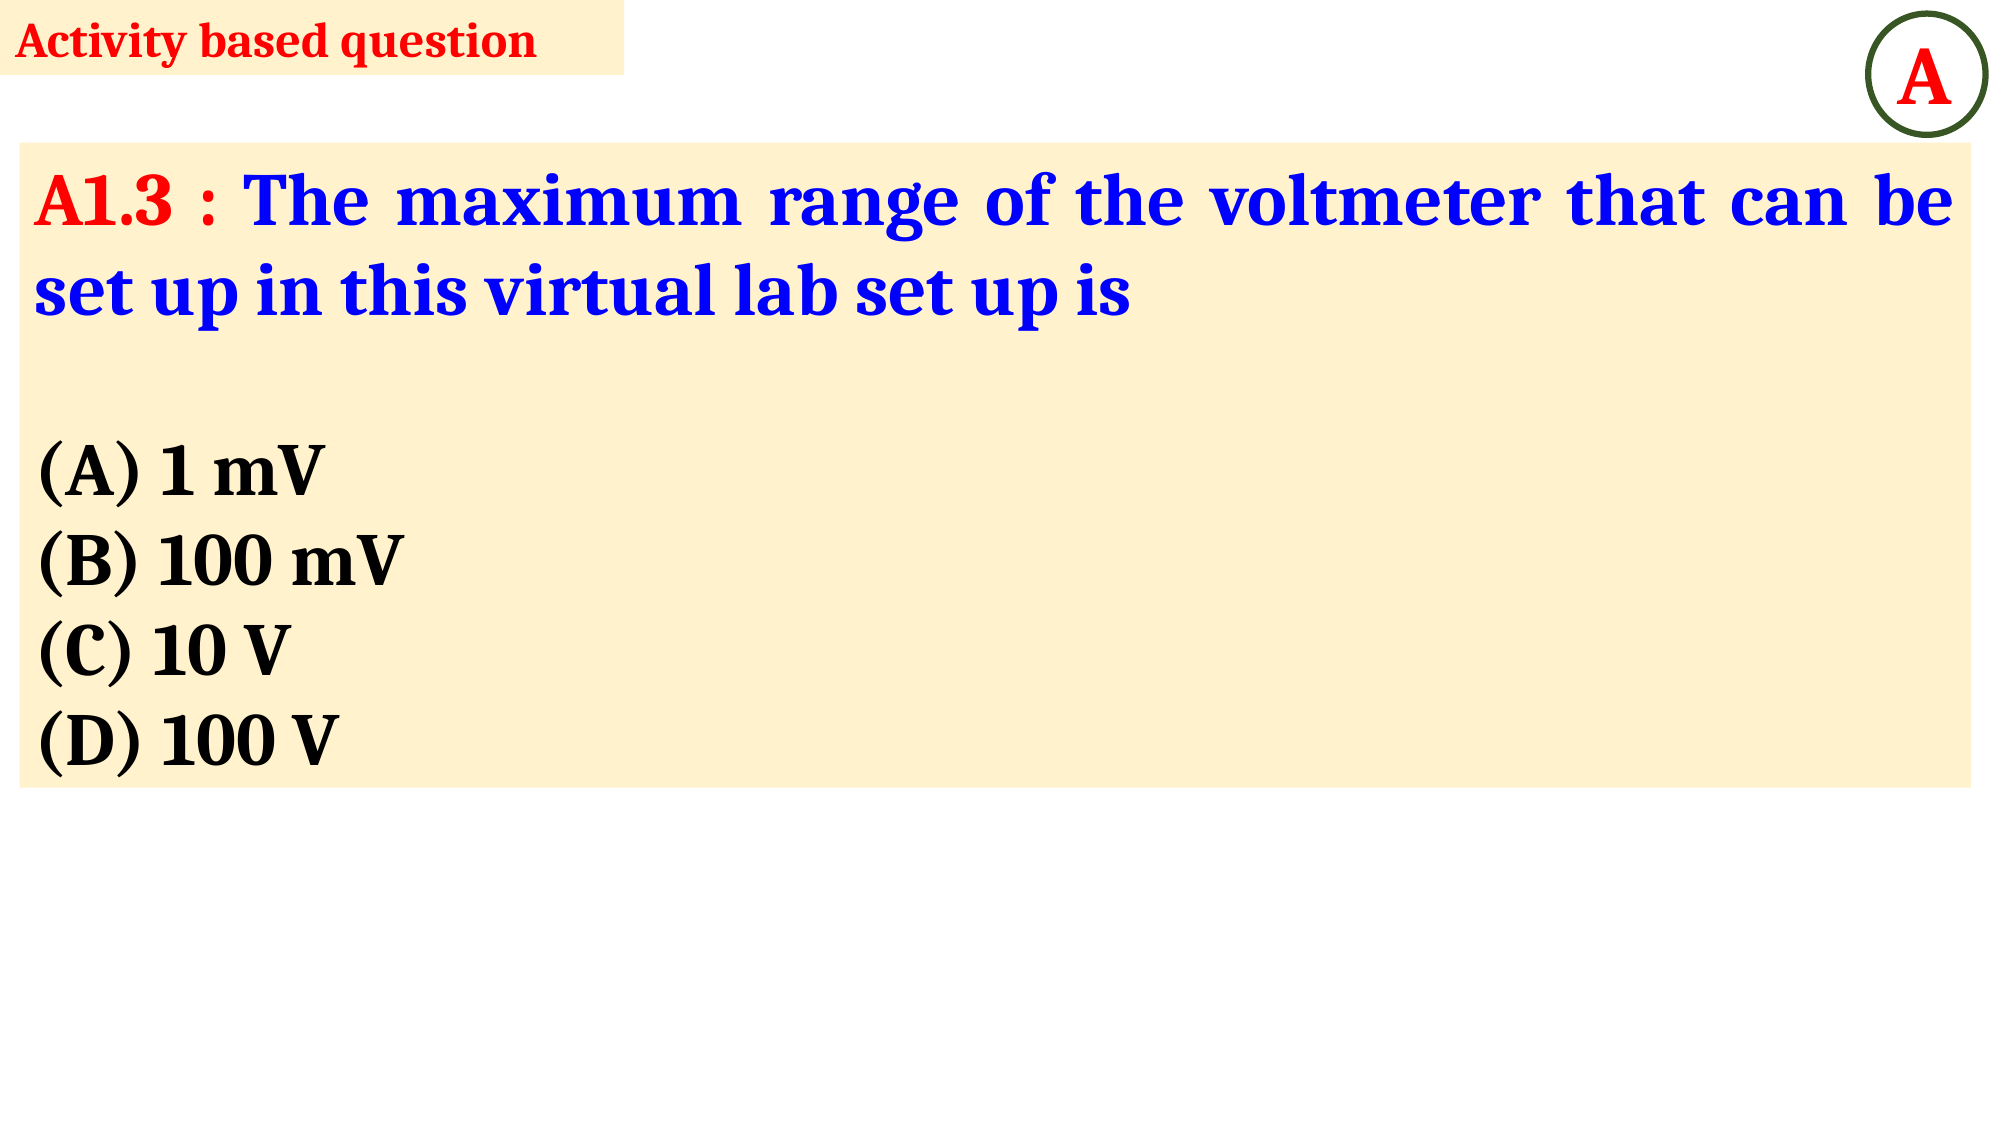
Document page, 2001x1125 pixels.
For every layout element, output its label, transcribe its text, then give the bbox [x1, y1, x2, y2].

text_box A1.3 : The maximum range of the voltmeter that can be set up in this virtual lab set up is (A) 1 mV (B) 100 mV (C) 10 V (D) 100 V [19, 142, 1971, 788]
text_box Activity based question [0, 0, 625, 75]
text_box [1867, 13, 1986, 136]
